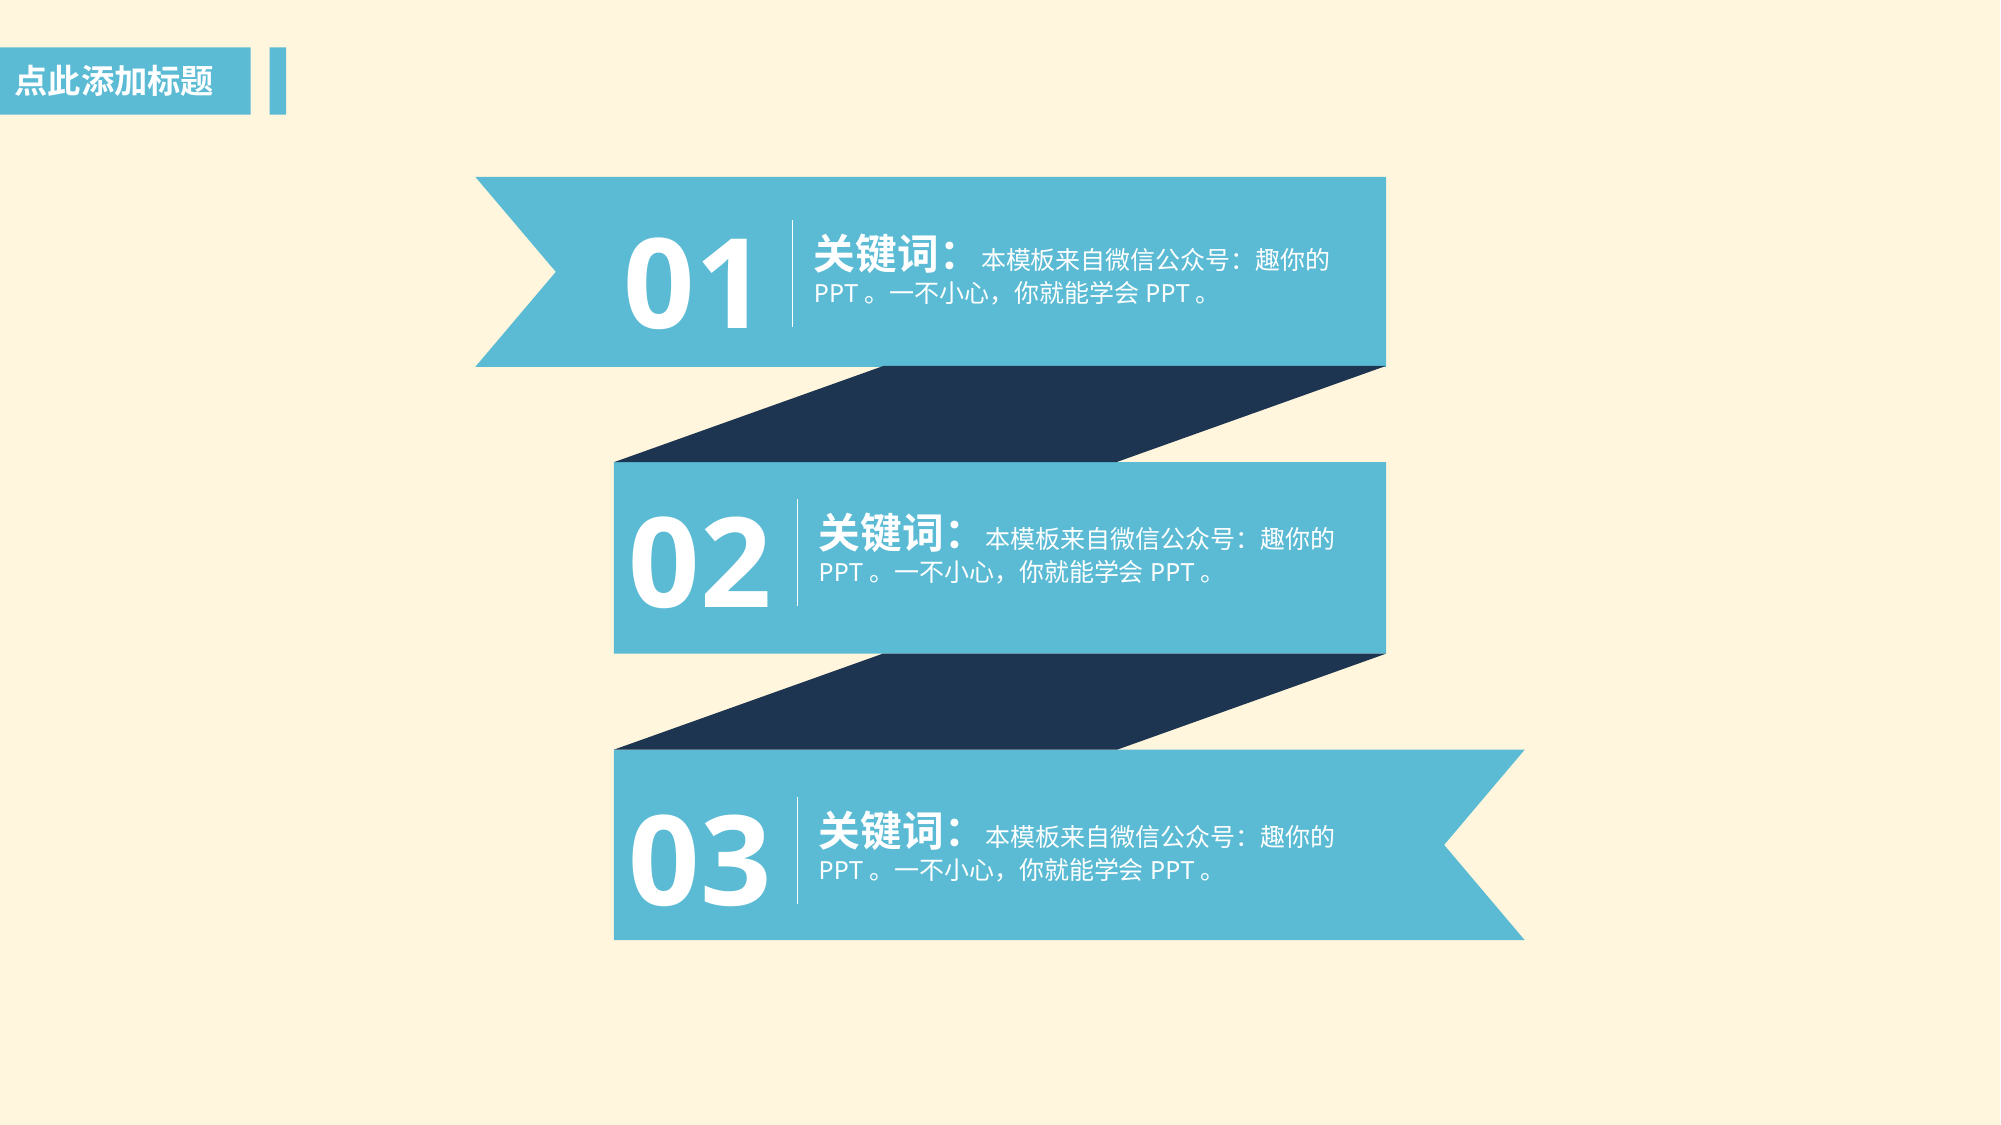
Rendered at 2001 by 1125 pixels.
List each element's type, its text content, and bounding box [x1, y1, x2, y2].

text_box [613, 364, 1387, 464]
text_box [612, 748, 1527, 942]
text_box 关键词：本模板来自微信公众号：趣你的PPT。一不小心，你就能学会PPT。 [804, 797, 1357, 952]
text_box 02 [613, 475, 804, 701]
text_box 点此添加标题 [0, 53, 237, 108]
text_box 01 [609, 196, 800, 422]
text_box [613, 461, 1387, 652]
text_box 关键词：本模板来自微信公众号：趣你的PPT。一不小心，你就能学会PPT。 [804, 499, 1357, 655]
text_box 03 [613, 773, 804, 999]
text_box [473, 175, 1388, 368]
text_box [0, 46, 252, 116]
text_box [269, 46, 287, 116]
text_box [613, 652, 1387, 751]
text_box 关键词：本模板来自微信公众号：趣你的PPT。一不小心，你就能学会PPT。 [800, 220, 1352, 315]
